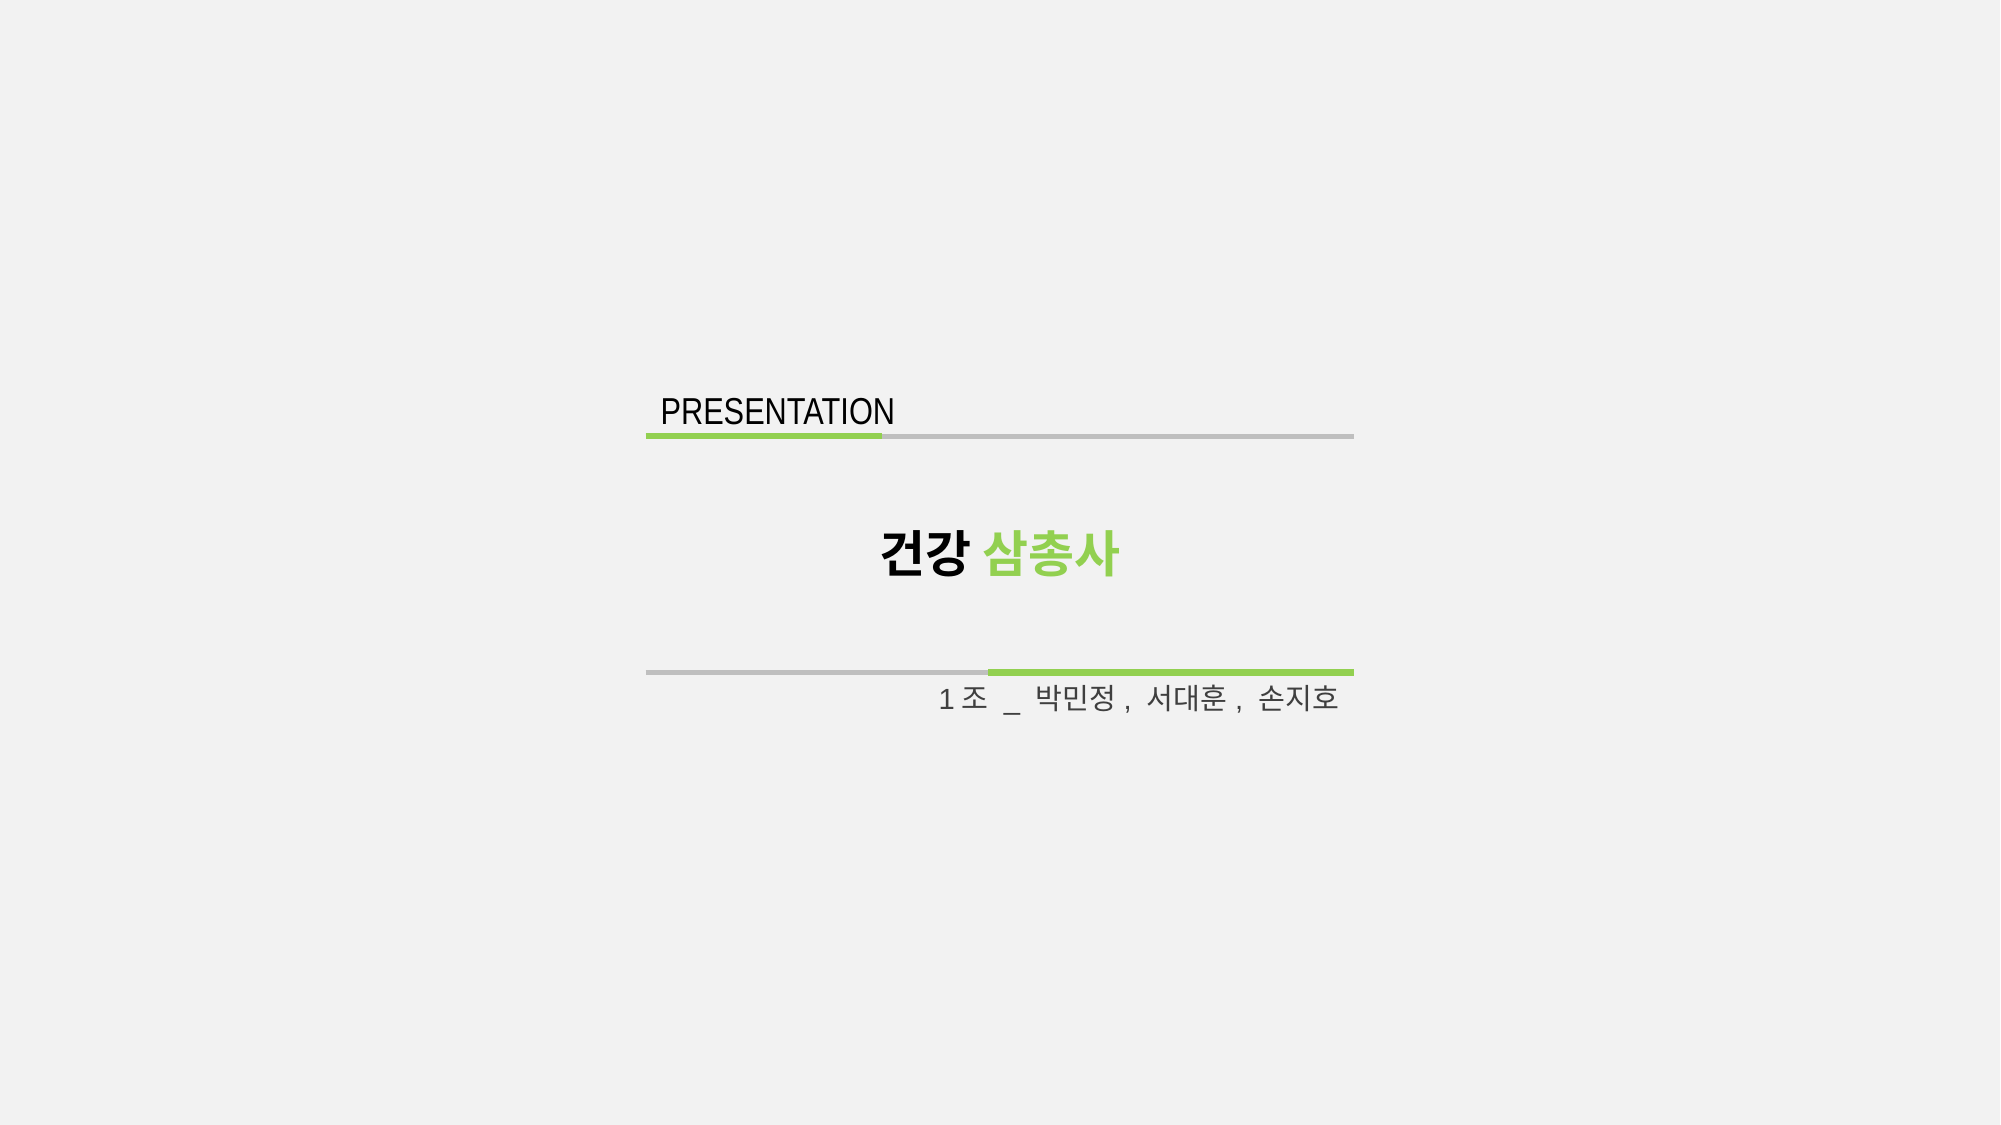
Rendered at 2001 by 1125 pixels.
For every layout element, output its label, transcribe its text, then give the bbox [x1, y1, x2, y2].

text_box 건강 삼총사 [645, 515, 1355, 591]
text_box 1조 _ 박민정, 서대훈, 손지호 [645, 679, 1355, 723]
text_box PRESENTATION [645, 379, 1355, 435]
